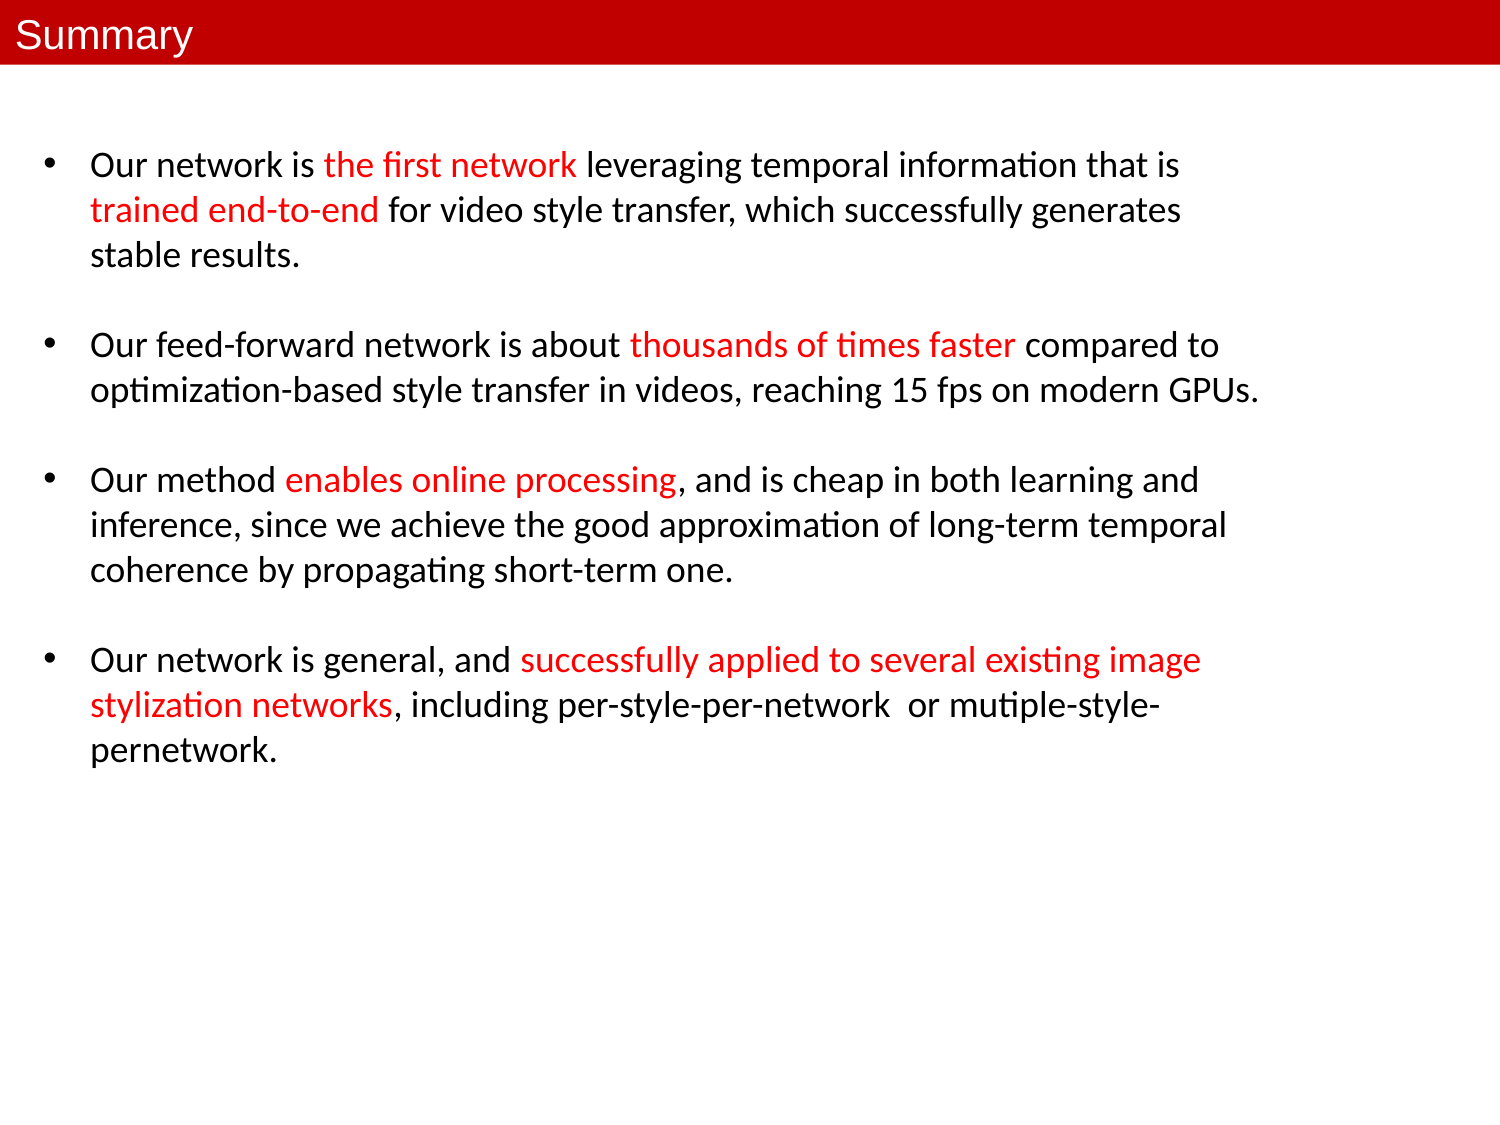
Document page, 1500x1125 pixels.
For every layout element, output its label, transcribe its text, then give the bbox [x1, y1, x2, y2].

text_box Summary [0, 0, 1500, 65]
text_box Our network is the ﬁrst network leveraging temporal information that is trained end-to-end for video style transfer, which successfully generates stable results. Our feed-forward network is about thousands of times faster compared to optimization-based style transfer in videos, reaching 15 fps on modern GPUs. Our method enables online processing, and is cheap in both learning and inference, since we achieve the good approximation of long-term temporal coherence by propagating short-term one. Our network is general, and successfully applied to several existing image stylization networks, including per-style-per-network or mutiple-style-pernetwork. [28, 132, 1295, 778]
